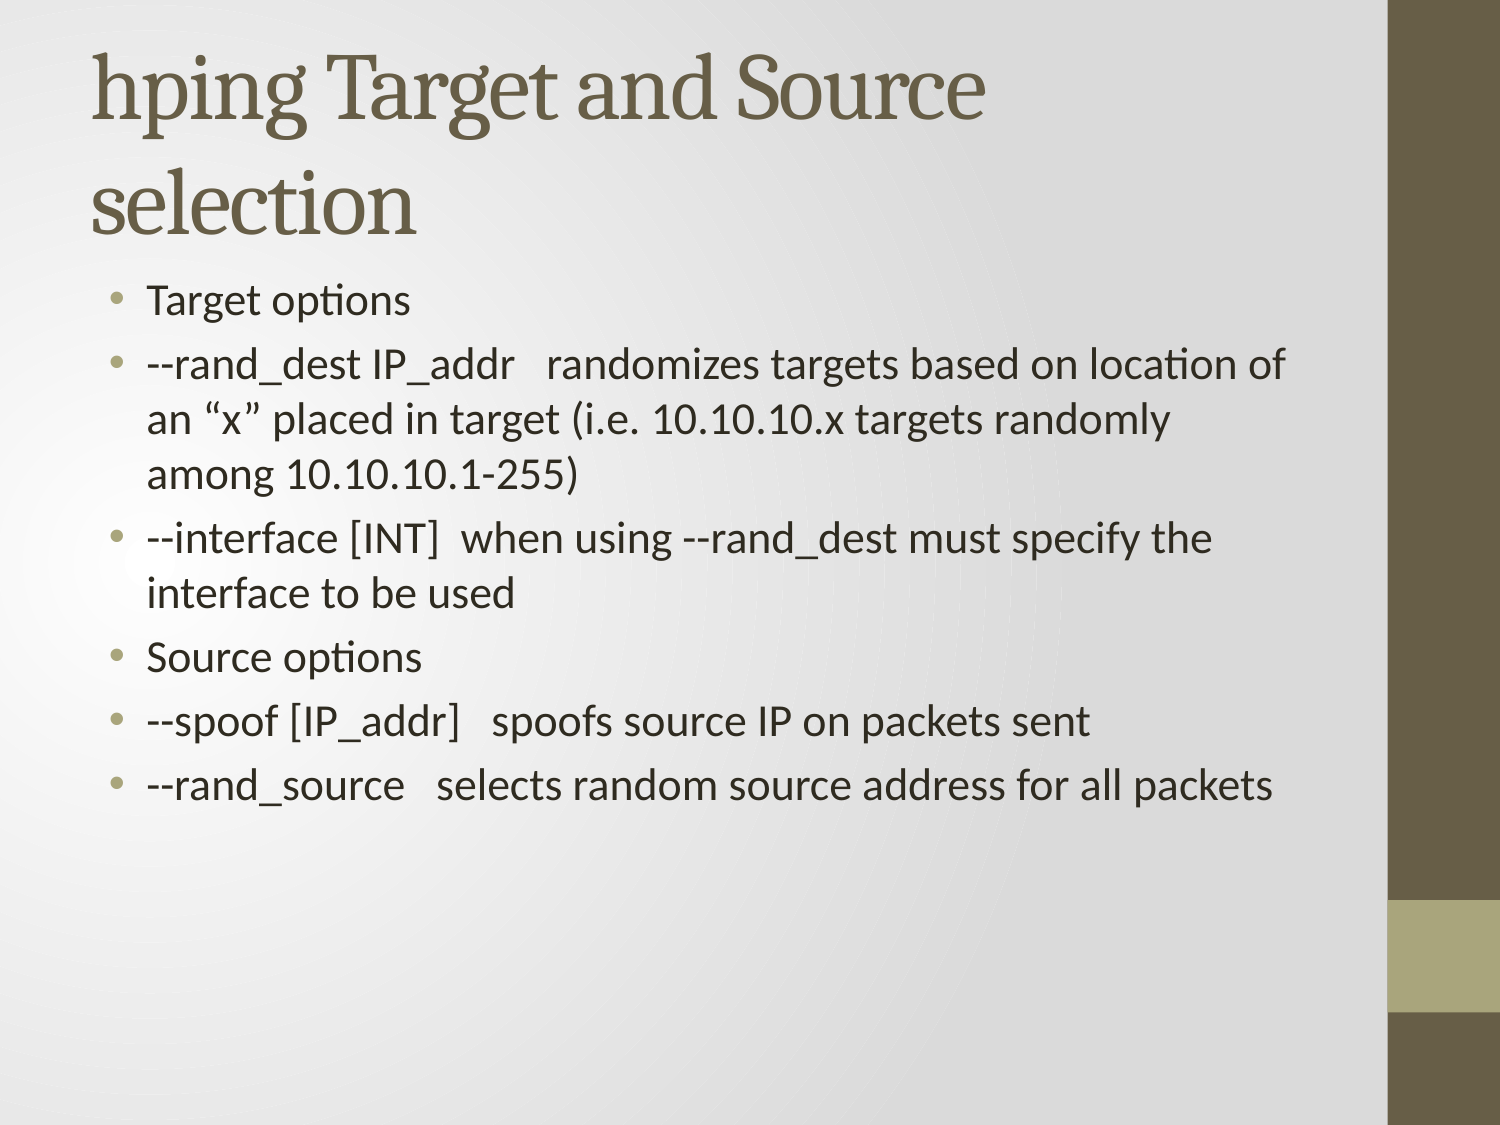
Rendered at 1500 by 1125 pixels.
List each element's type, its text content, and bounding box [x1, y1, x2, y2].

list Target options --rand_dest IP_addr randomizes targets based on location of an “x” placed in target (i.e. 10.10.10.x targets randomly among 10.10.10.1-255) --interface [INT] when using --rand_dest must specify the interface to be used Source options --spoof [IP_addr] spoofs source IP on packets sent --rand_source selects random source address for all packets [75, 262, 1325, 1050]
title hping Target and Source selection [75, 45, 1325, 233]
